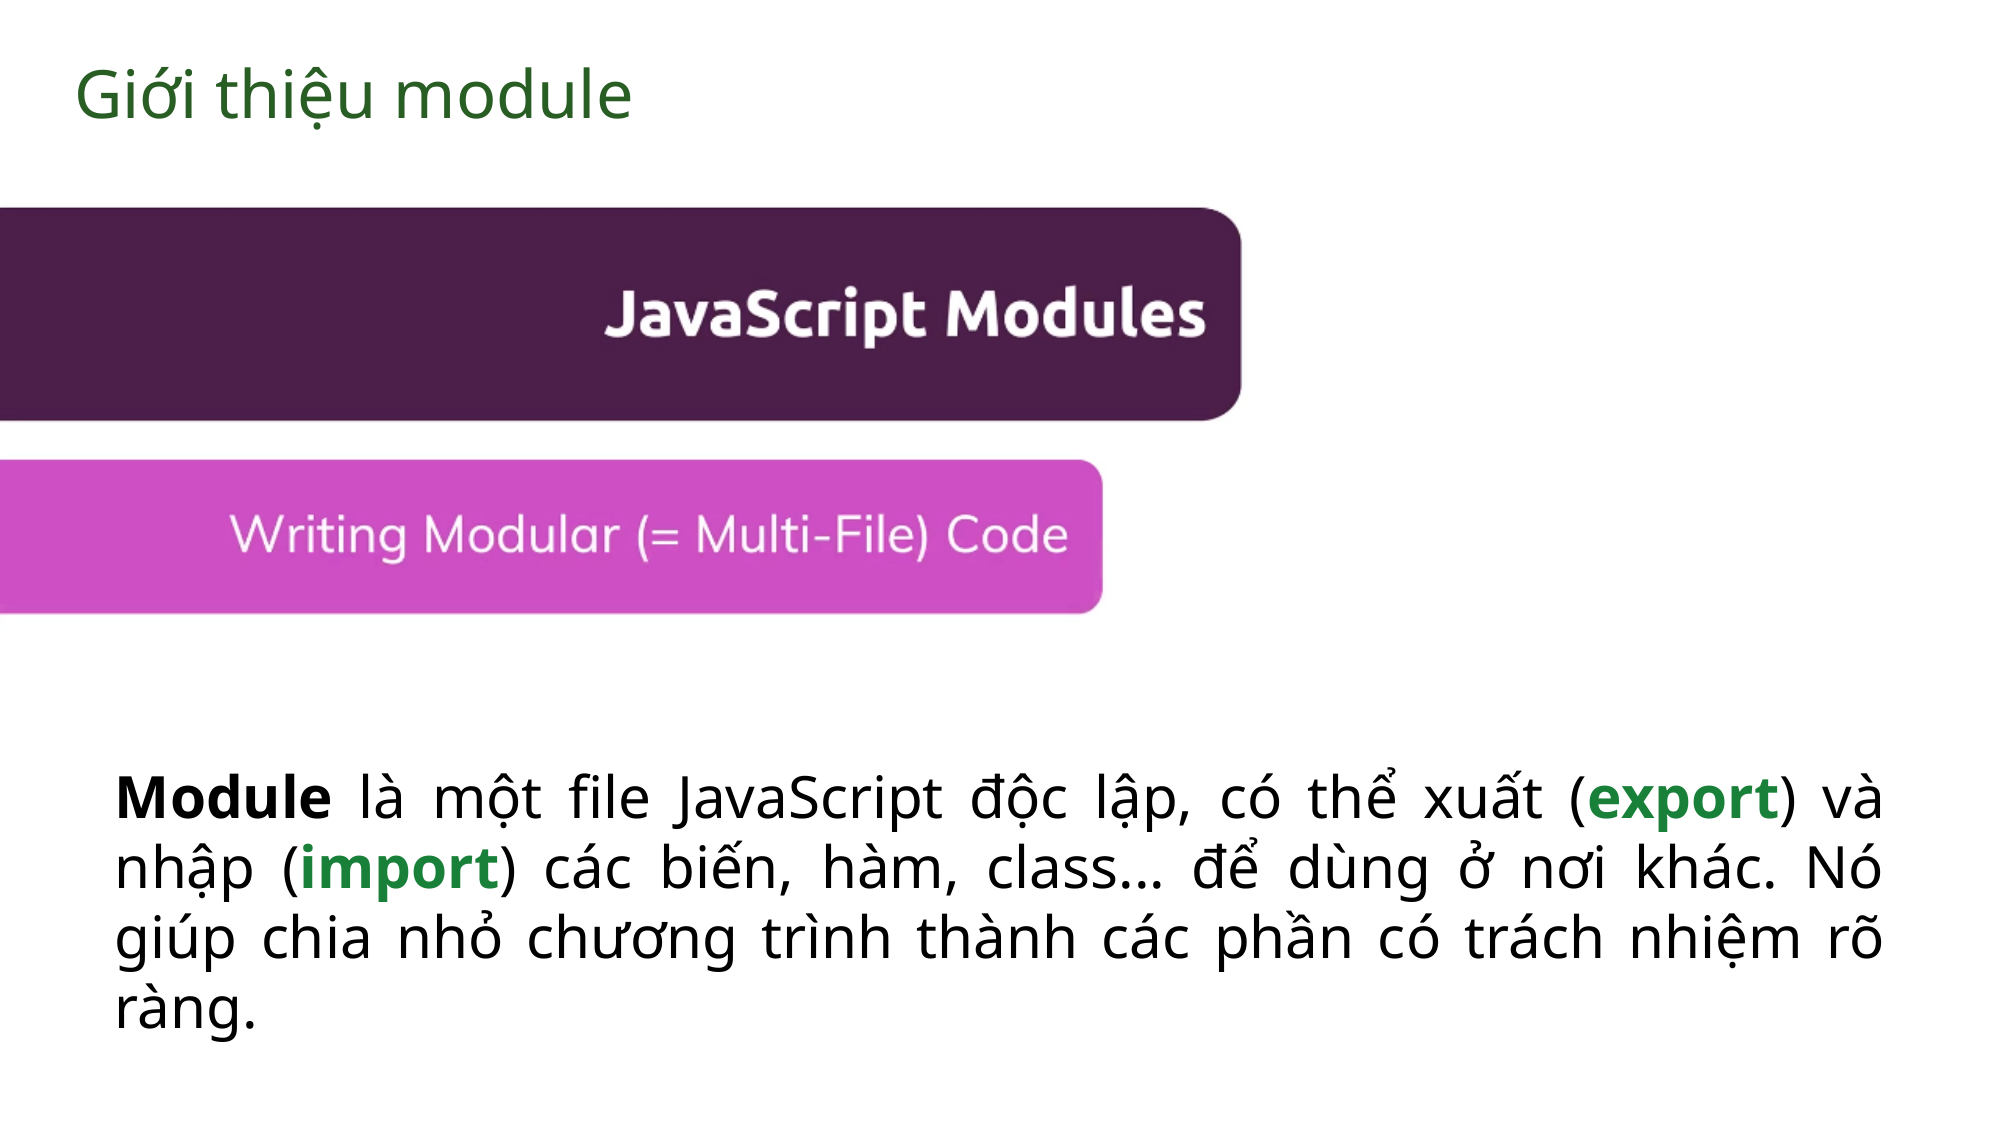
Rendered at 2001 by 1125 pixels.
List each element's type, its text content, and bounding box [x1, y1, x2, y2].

picture [0, 171, 1315, 640]
text_box Module là một file JavaScript độc lập, có thể xuất (export) và nhập (import) các biến, hàm, class... để dùng ở nơi khác. Nó giúp chia nhỏ chương trình thành các phần có trách nhiệm rõ ràng. [99, 745, 1900, 1056]
title Giới thiệu module [66, 41, 1867, 143]
